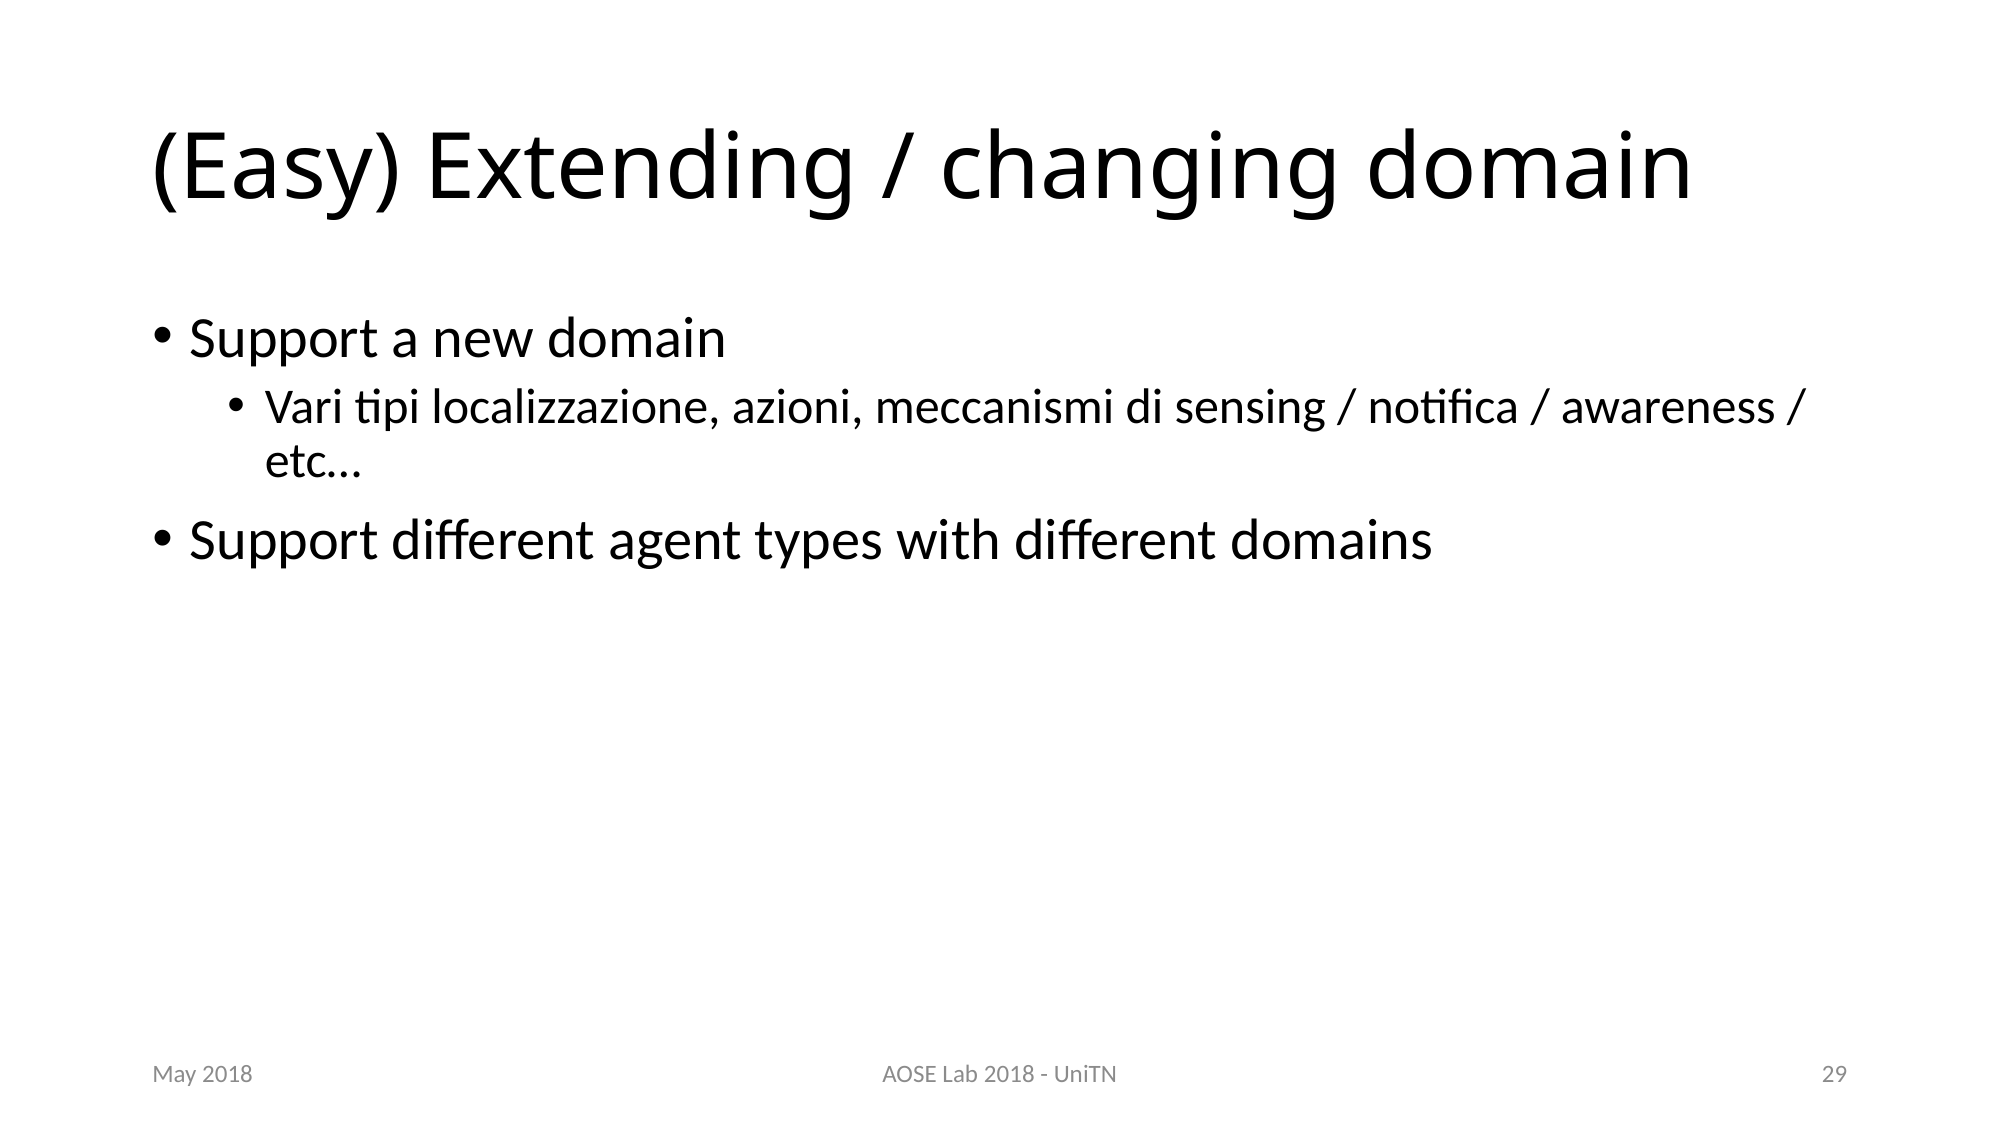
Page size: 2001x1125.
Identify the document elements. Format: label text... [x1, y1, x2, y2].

list Support a new domain Vari tipi localizzazione, azioni, meccanismi di sensing / notifica / awareness / etc… Support different agent types with different domains [137, 299, 1863, 1014]
footer AOSE Lab 2018 - UniTN [662, 1042, 1338, 1103]
slide_number 29 [1412, 1042, 1863, 1103]
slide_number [137, 1042, 588, 1103]
title (Easy) Extending / changing domain [137, 59, 1863, 278]
